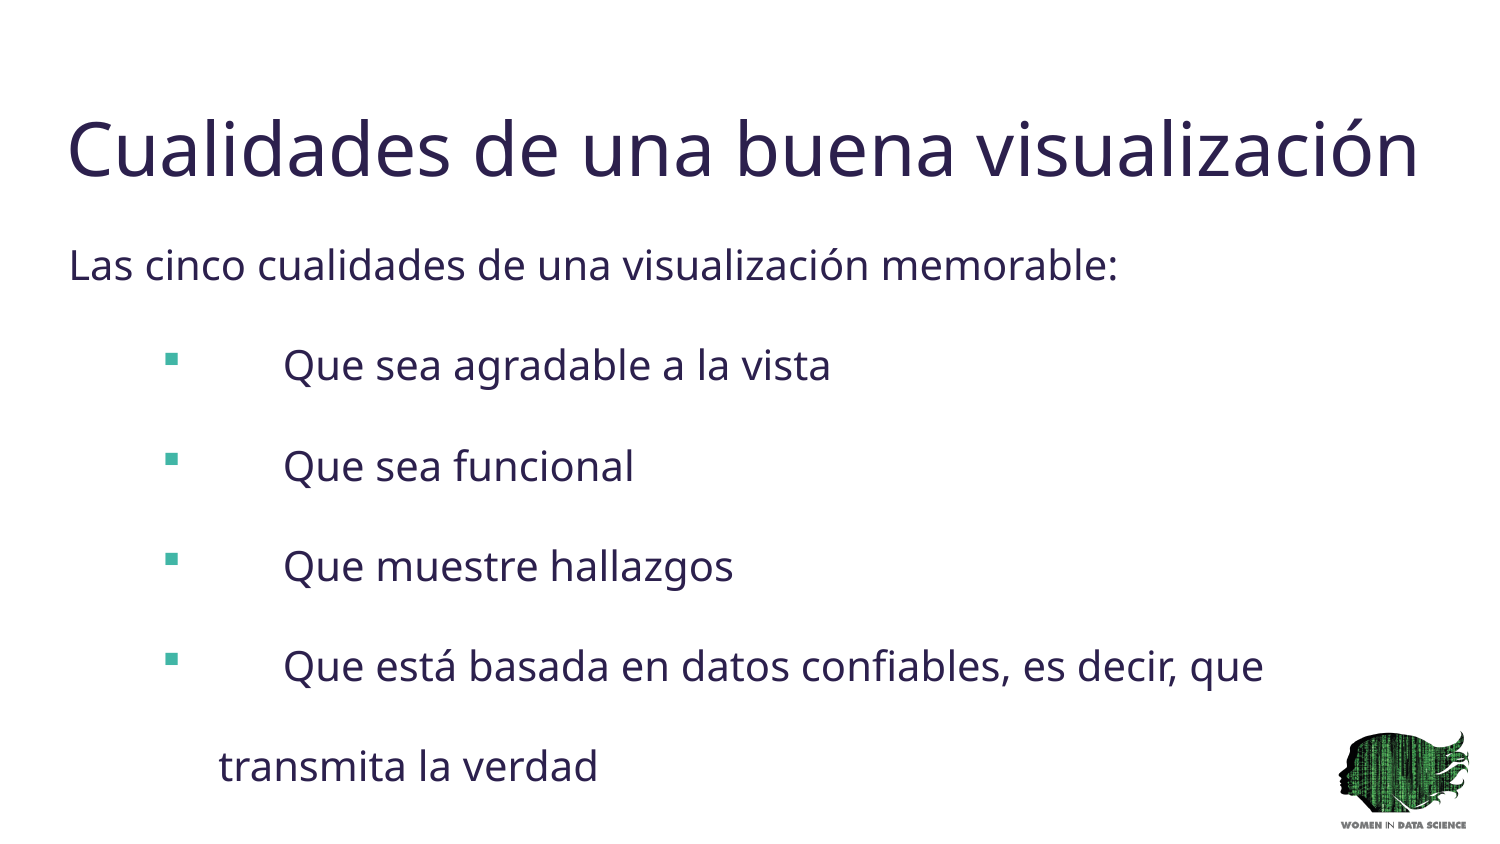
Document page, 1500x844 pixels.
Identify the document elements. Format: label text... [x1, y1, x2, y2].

text_box Las cinco cualidades de una visualización memorable: Que sea agradable a la vista Que sea funcional Que muestre hallazgos Que está basada en datos confiables, es decir, que transmita la verdad [53, 199, 1292, 752]
text_box Cualidades de una buena visualización [51, 72, 1449, 167]
picture [1323, 703, 1488, 833]
